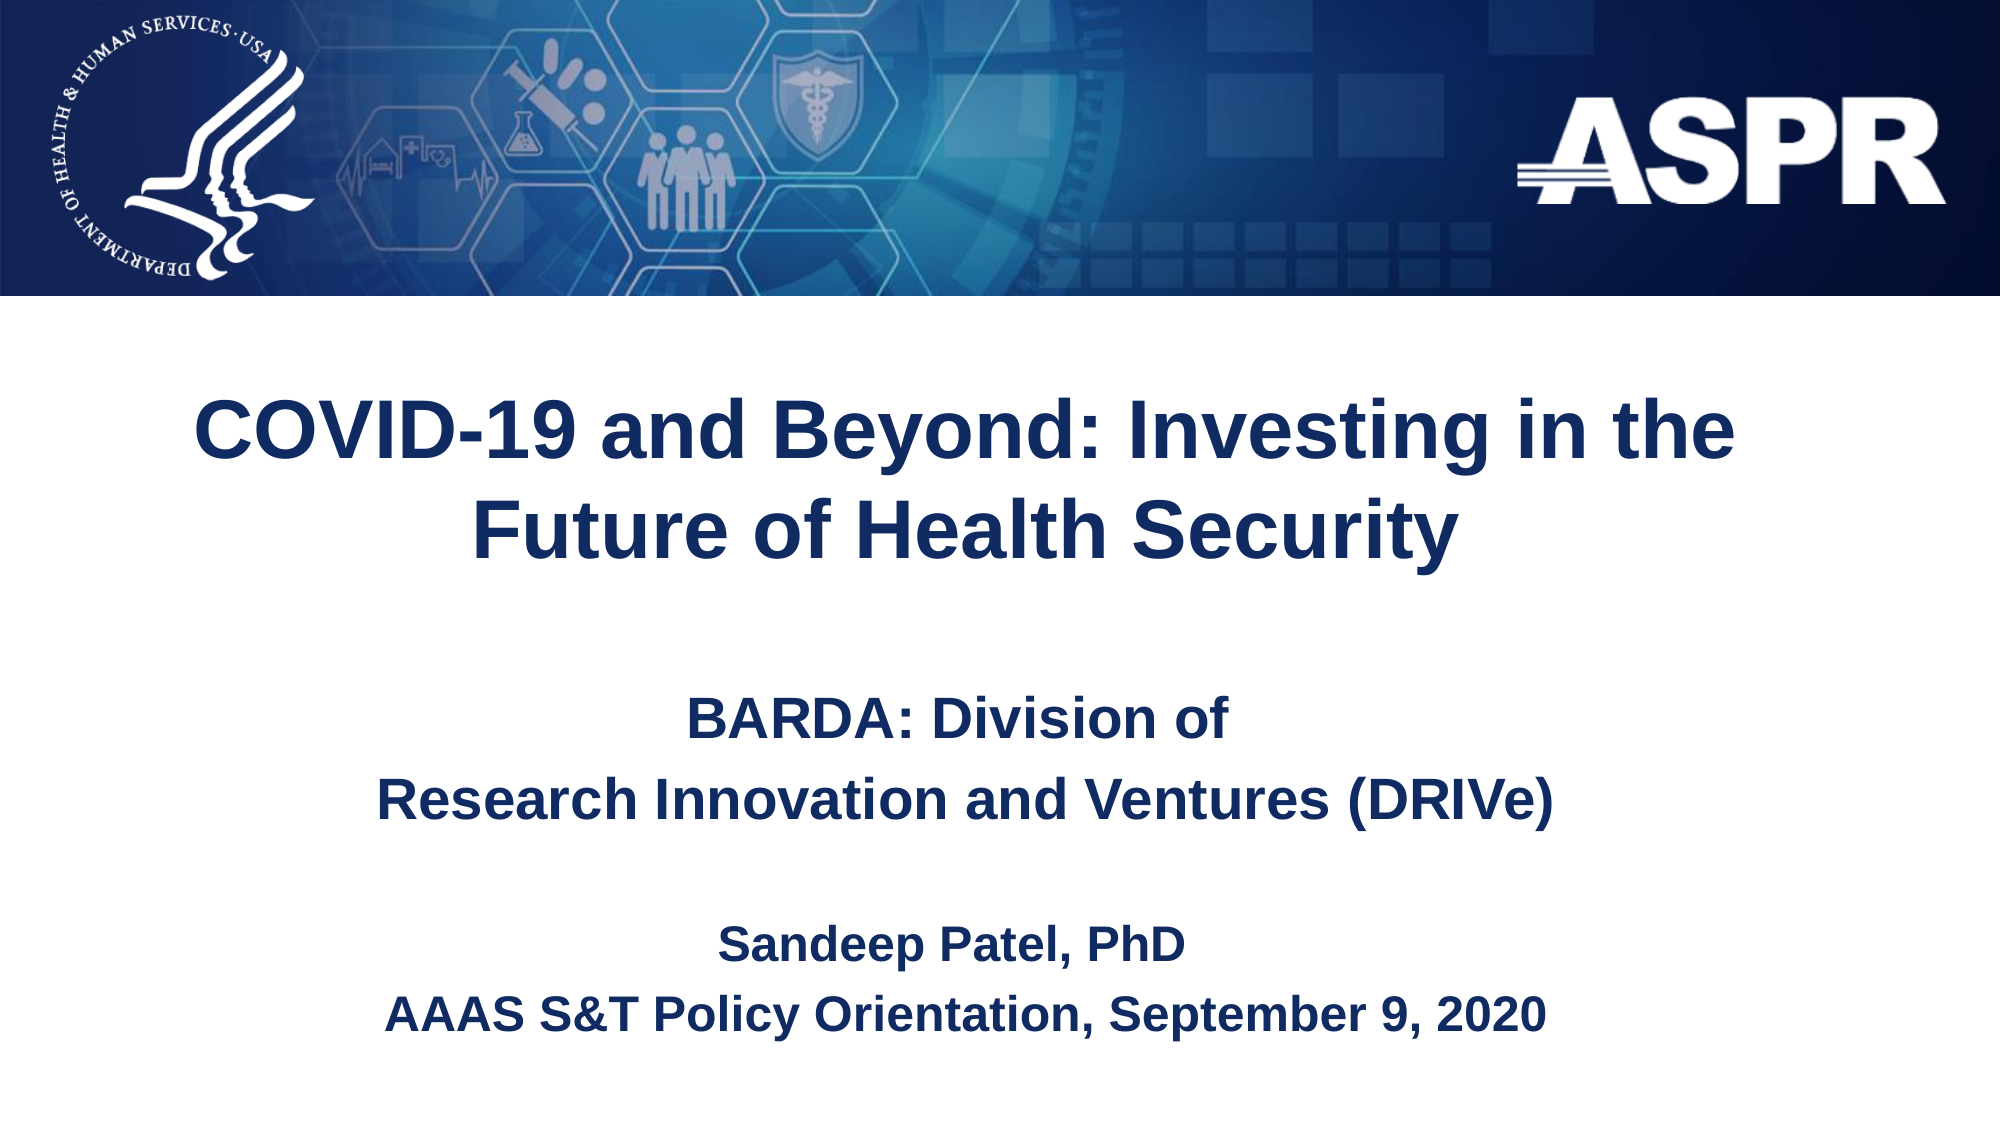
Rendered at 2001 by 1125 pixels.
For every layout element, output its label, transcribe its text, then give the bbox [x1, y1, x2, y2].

text_box COVID-19 and Beyond: Investing in the Future of Health Security BARDA: Division of Research Innovation and Ventures (DRIVe) Sandeep Patel, PhD AAAS S&T Policy Orientation, September 9, 2020 [74, 367, 1858, 656]
picture [0, 0, 2000, 296]
